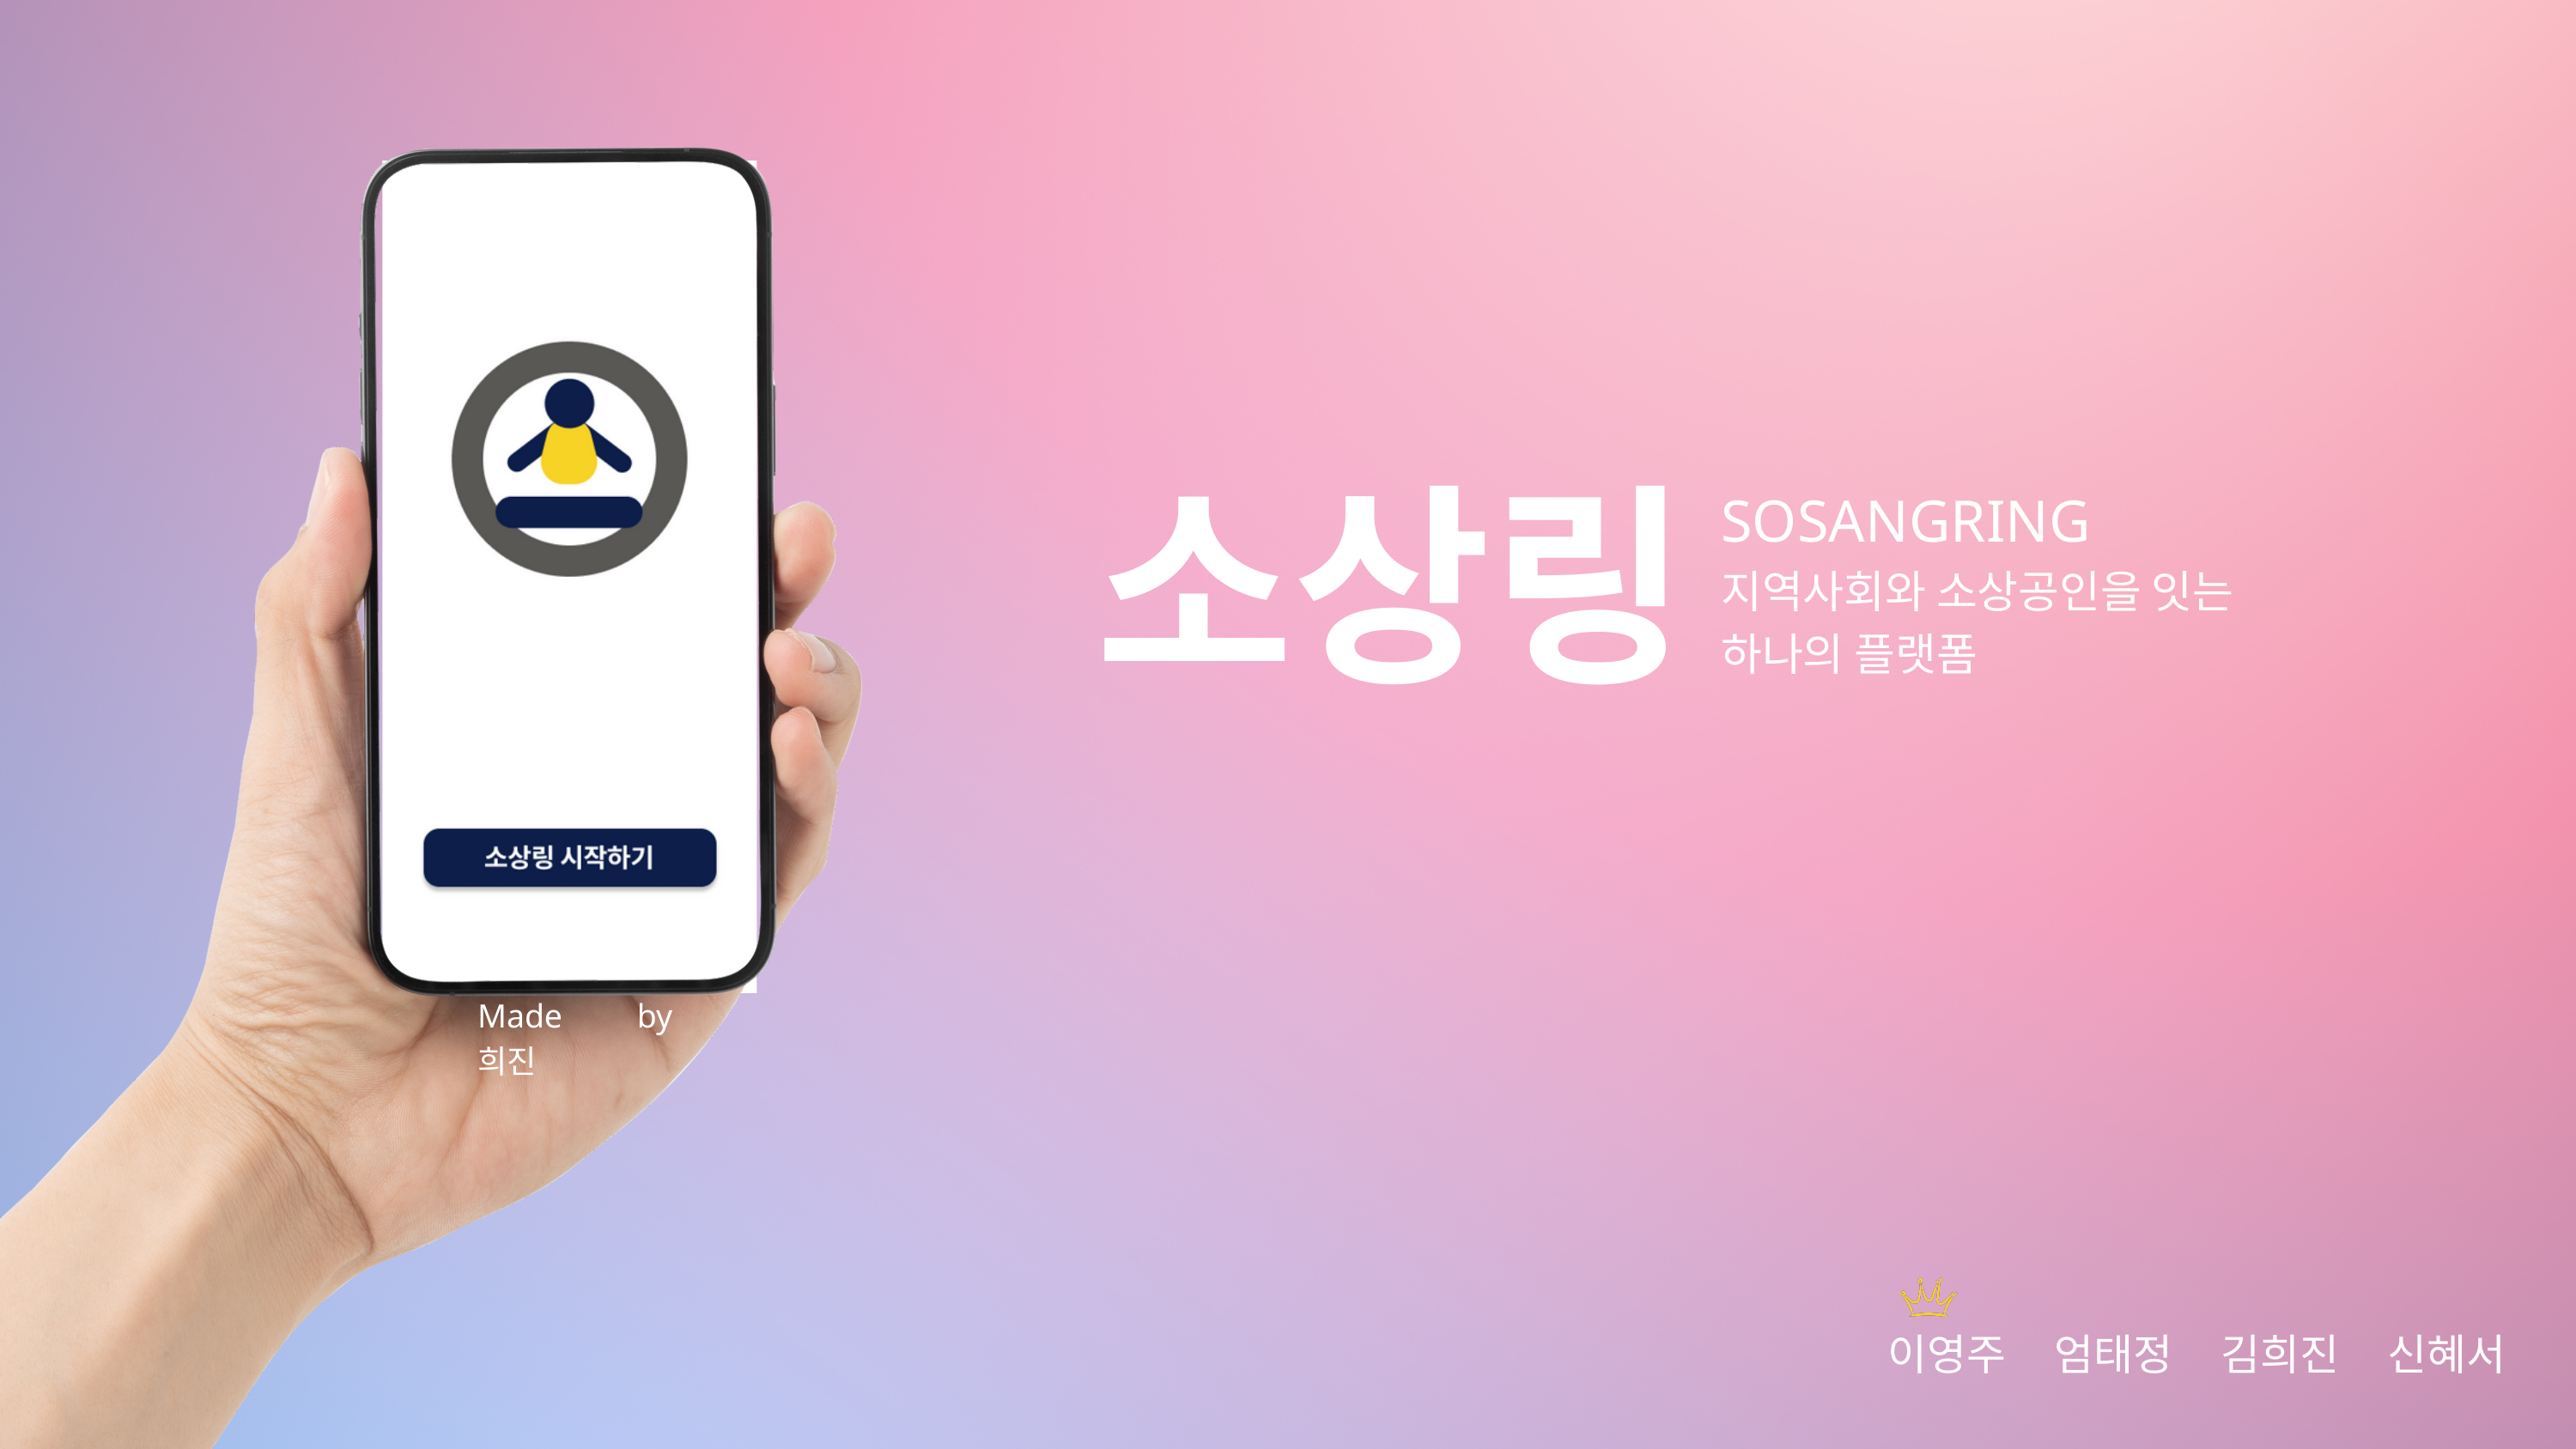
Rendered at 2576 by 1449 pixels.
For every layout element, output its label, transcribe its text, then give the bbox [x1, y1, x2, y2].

text_box Made by 희진 [477, 989, 673, 1080]
text_box 이영주 엄태정 김희진 신혜서 [1887, 1319, 2576, 1379]
text_box [0, 147, 864, 1449]
text_box [0, 0, 2576, 1449]
text_box [1899, 1277, 1958, 1318]
text_box SOSANGRING [1721, 473, 2576, 554]
text_box 지역사회와 소상공인을 잇는 하나의 플랫폼 [1721, 554, 2576, 680]
text_box 소상링 [1096, 451, 1769, 709]
